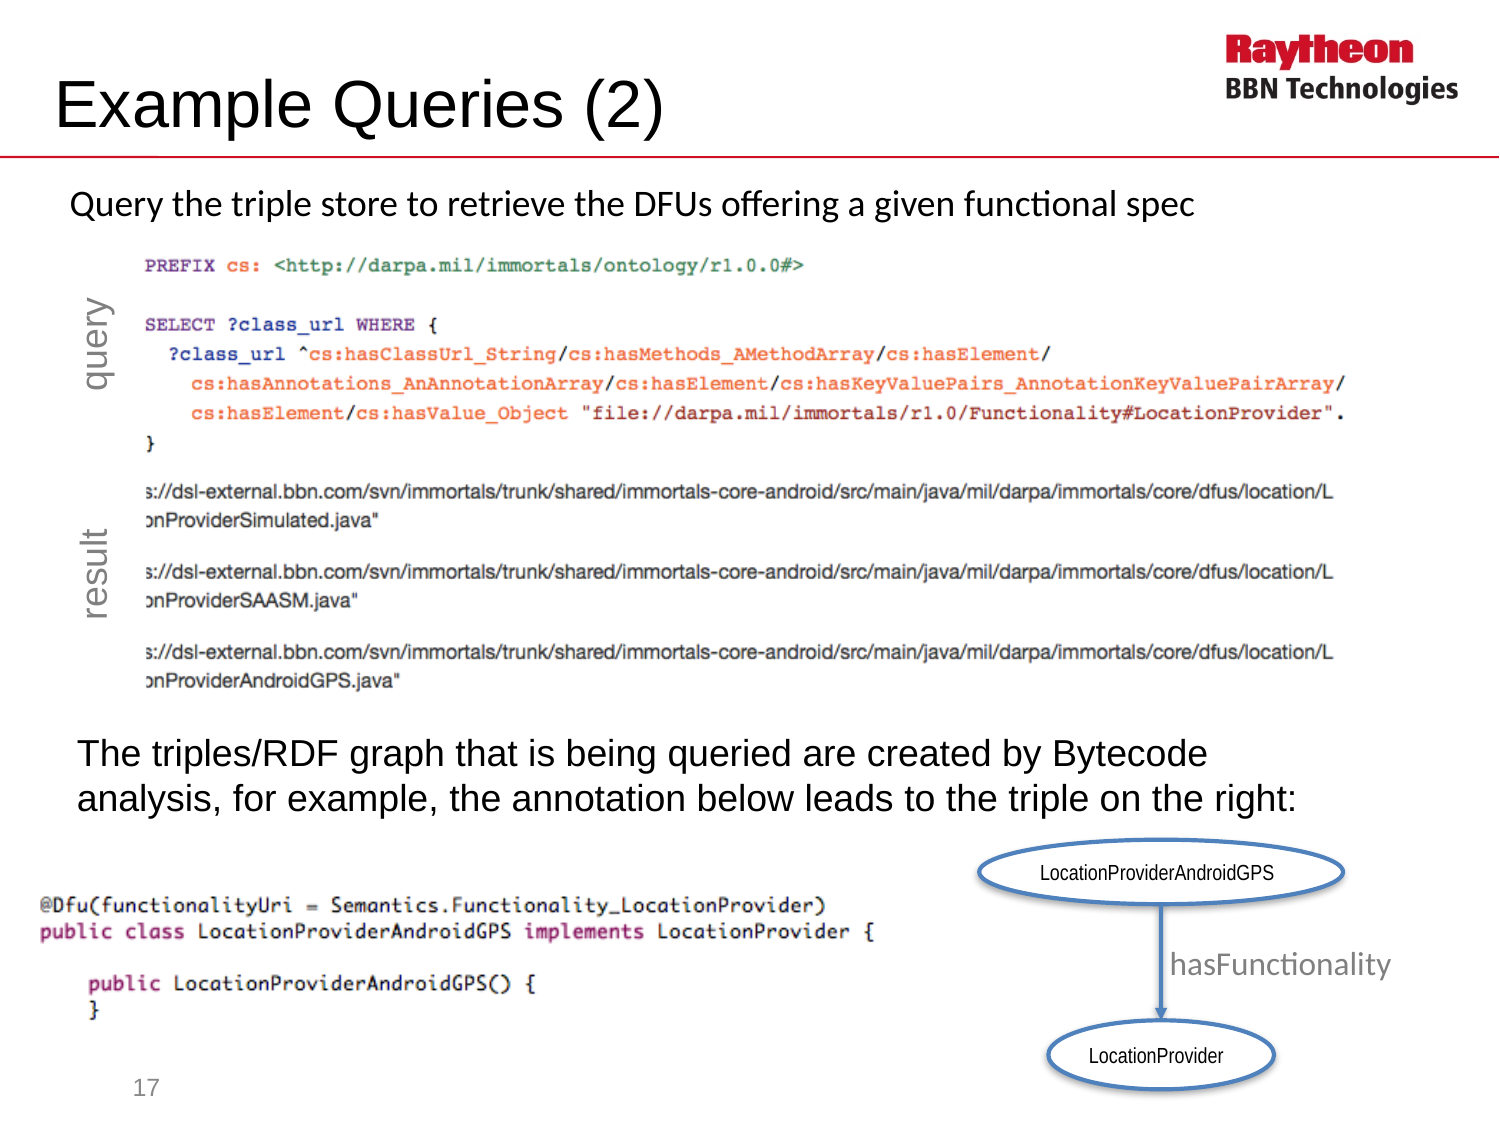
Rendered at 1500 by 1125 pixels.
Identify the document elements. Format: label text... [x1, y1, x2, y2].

text_box [1154, 904, 1168, 1018]
slide_number 17 [42, 1056, 251, 1116]
text_box hasFunctionality [1162, 934, 1400, 990]
text_box result [61, 482, 122, 635]
picture [39, 889, 889, 1041]
picture [1222, 31, 1460, 108]
text_box query [61, 268, 122, 407]
text_box Query the triple store to retrieve the DFUs offering a given functional spec [62, 171, 1317, 232]
text_box The triples/RDF graph that is being queried are created by Bytecode analysis, for example, the annotation below leads to the triple on the right: [62, 721, 1379, 827]
picture [141, 252, 1359, 471]
text_box LocationProviderAndroidGPS [979, 839, 1344, 905]
picture [146, 472, 1344, 696]
title Example Queries (2) [39, 44, 1390, 158]
text_box LocationProvider [1048, 1020, 1275, 1090]
